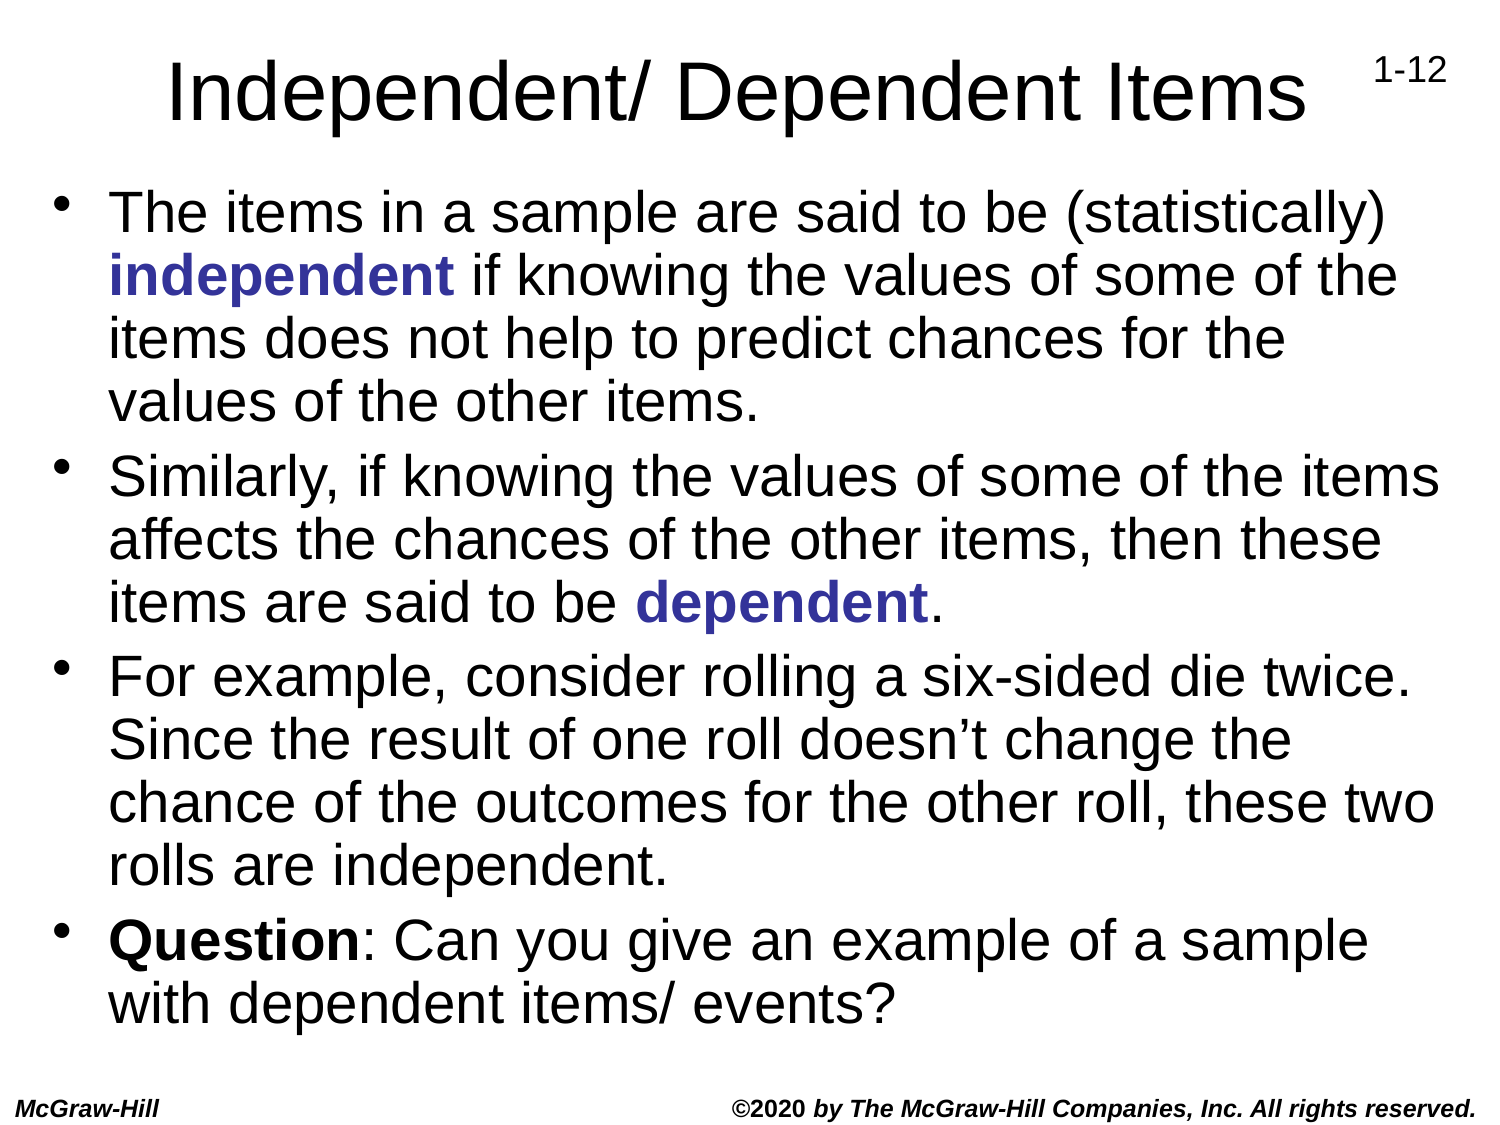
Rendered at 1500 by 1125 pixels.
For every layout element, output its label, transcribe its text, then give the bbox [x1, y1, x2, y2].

list The items in a sample are said to be (statistically) independent if knowing the values of some of the items does not help to predict chances for the values of the other items. Similarly, if knowing the values of some of the items affects the chances of the other items, then these items are said to be dependent. For example, consider rolling a six-sided die twice. Since the result of one roll doesn’t change the chance of the outcomes for the other roll, these two rolls are independent. Question: Can you give an example of a sample with dependent items/ events? [37, 174, 1463, 1025]
title Independent/ Dependent Items [75, 24, 1425, 143]
